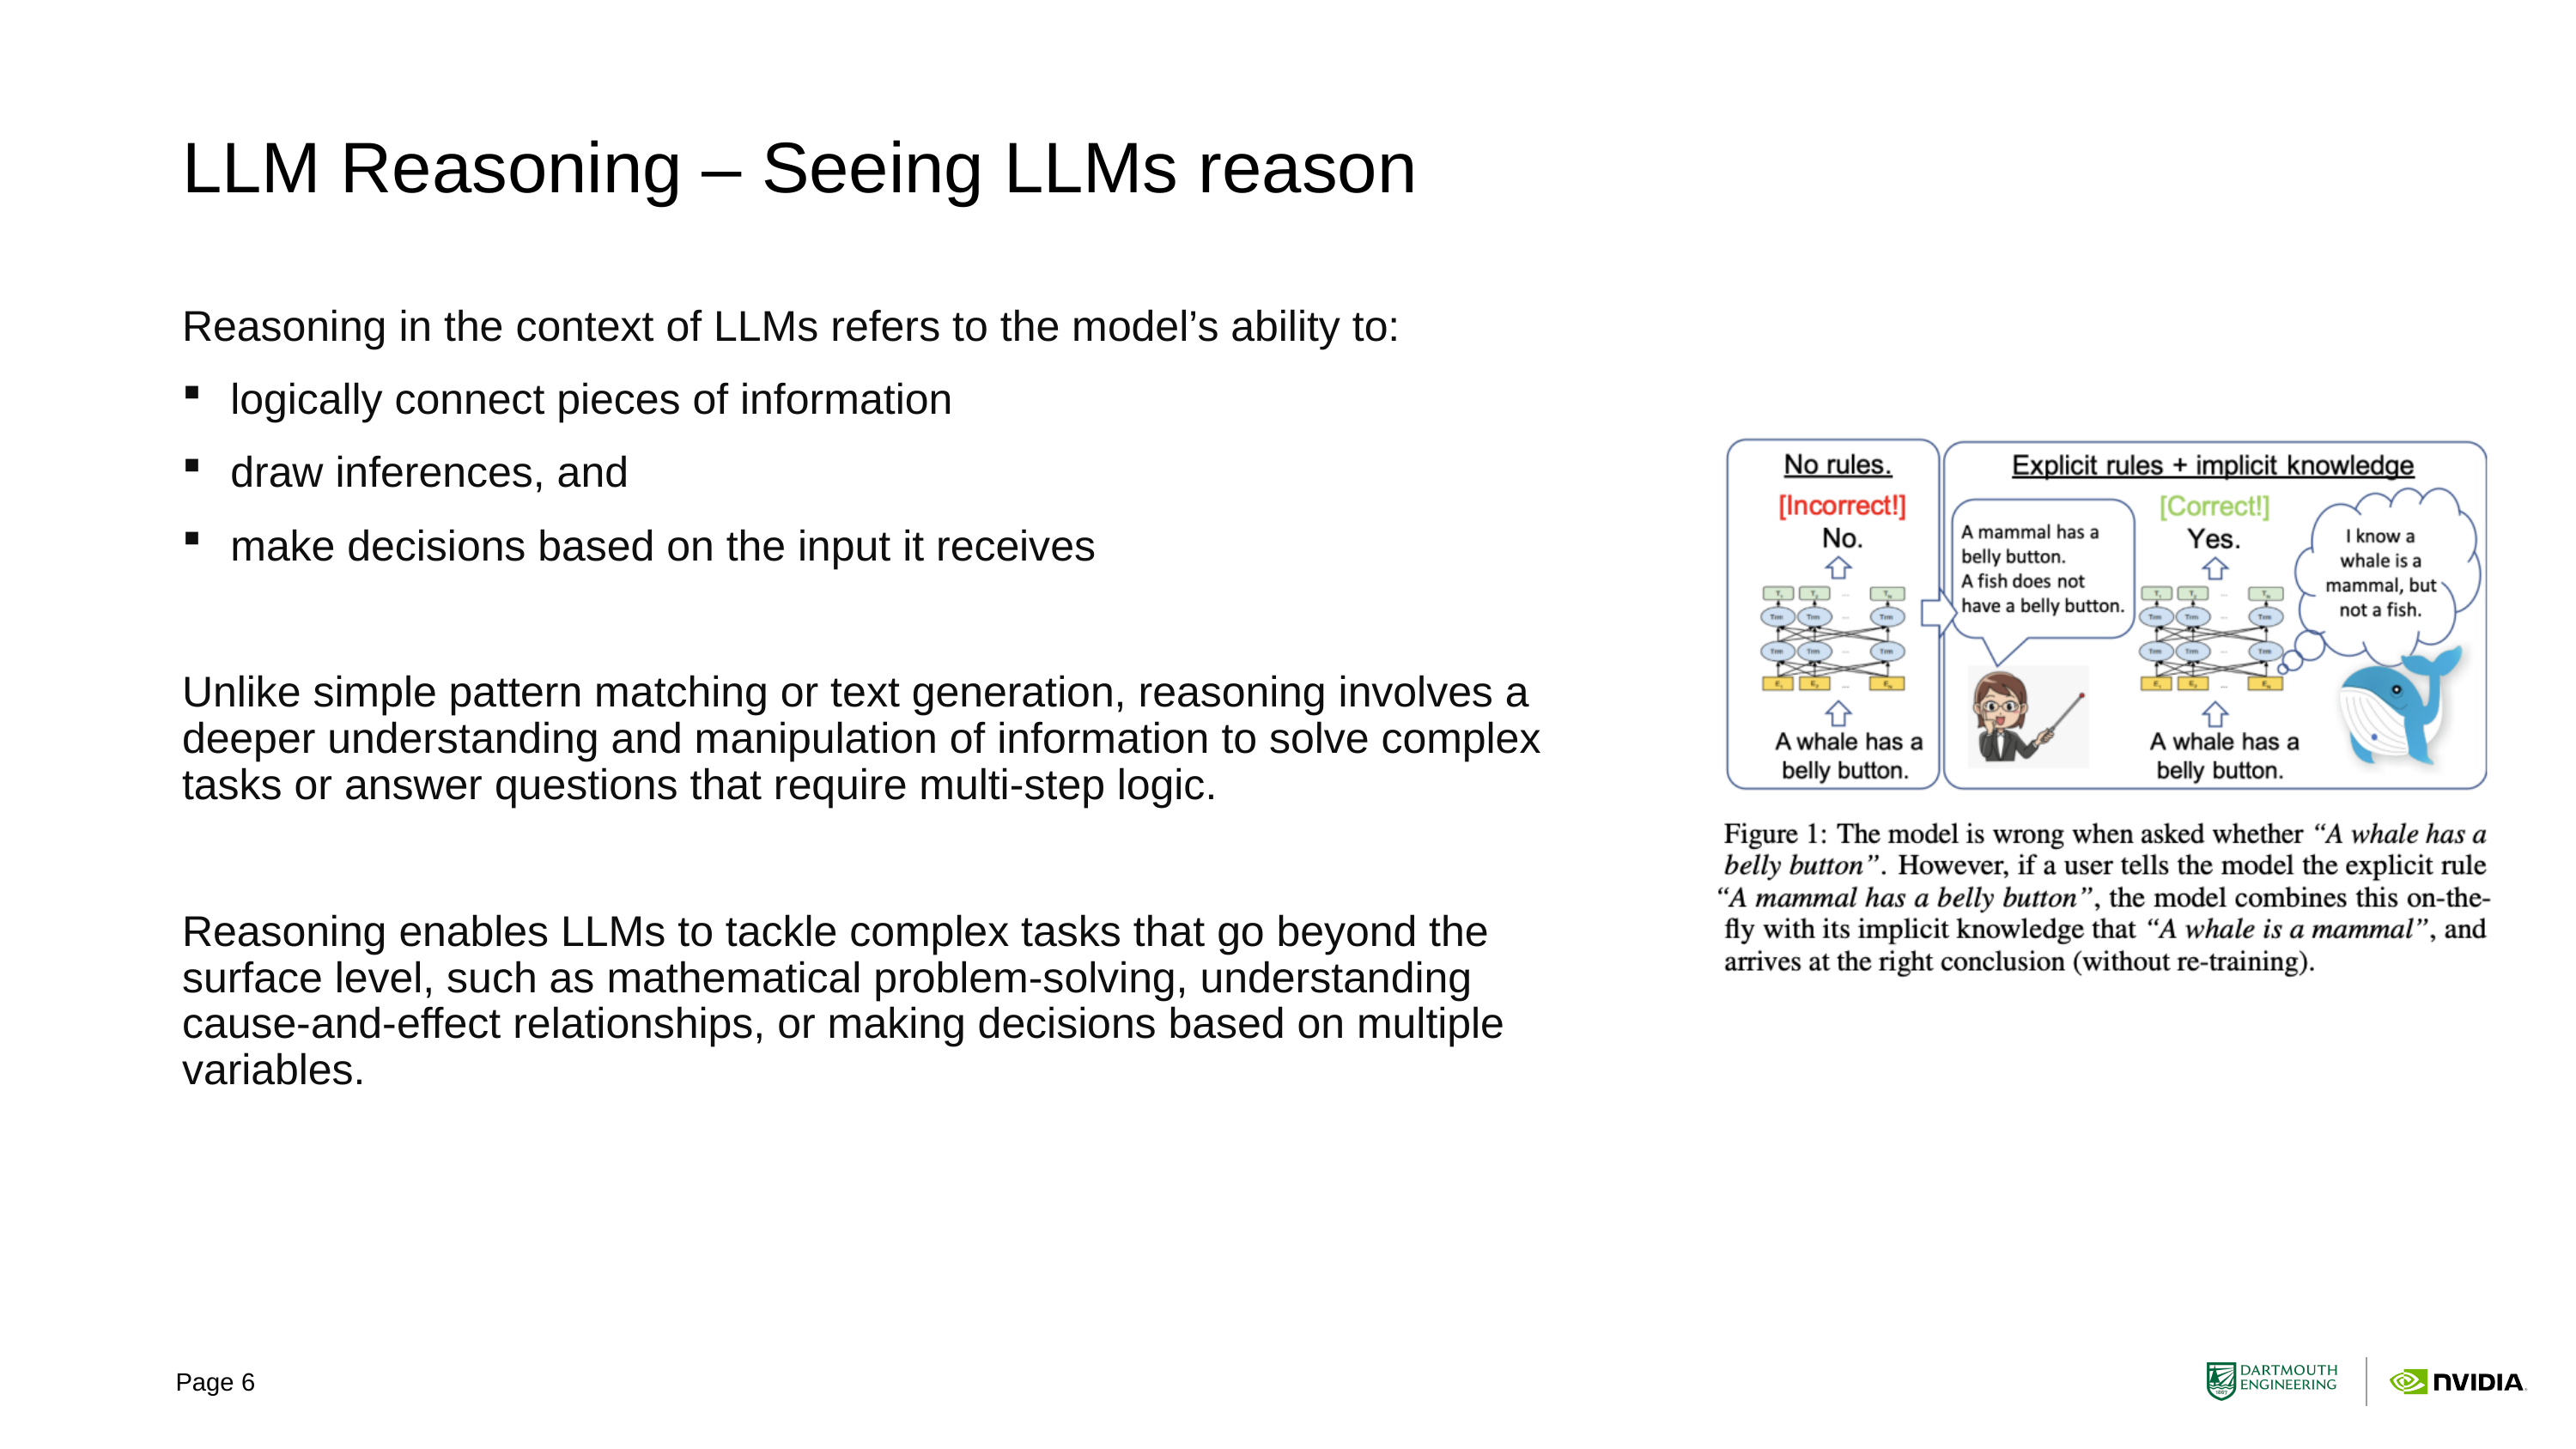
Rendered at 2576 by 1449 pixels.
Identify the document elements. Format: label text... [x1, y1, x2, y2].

picture [1711, 420, 2549, 1028]
title LLM Reasoning – Seeing LLMs reason [162, 29, 2385, 310]
picture [2372, 1352, 2544, 1411]
picture [2207, 1362, 2337, 1401]
list Reasoning in the context of LLMs refers to the model’s ability to: logically connect pieces of information draw inferences, and make decisions based on the input it receives Unlike simple pattern matching or text generation, reasoning involves a deeper understanding and manipulation of information to solve complex tasks or answer questions that require multi-step logic. Reasoning enables LLMs to tackle complex tasks that go beyond the surface level, such as mathematical problem-solving, understanding cause-and-effect relationships, or making decisions based on multiple variables. [162, 294, 1627, 1420]
